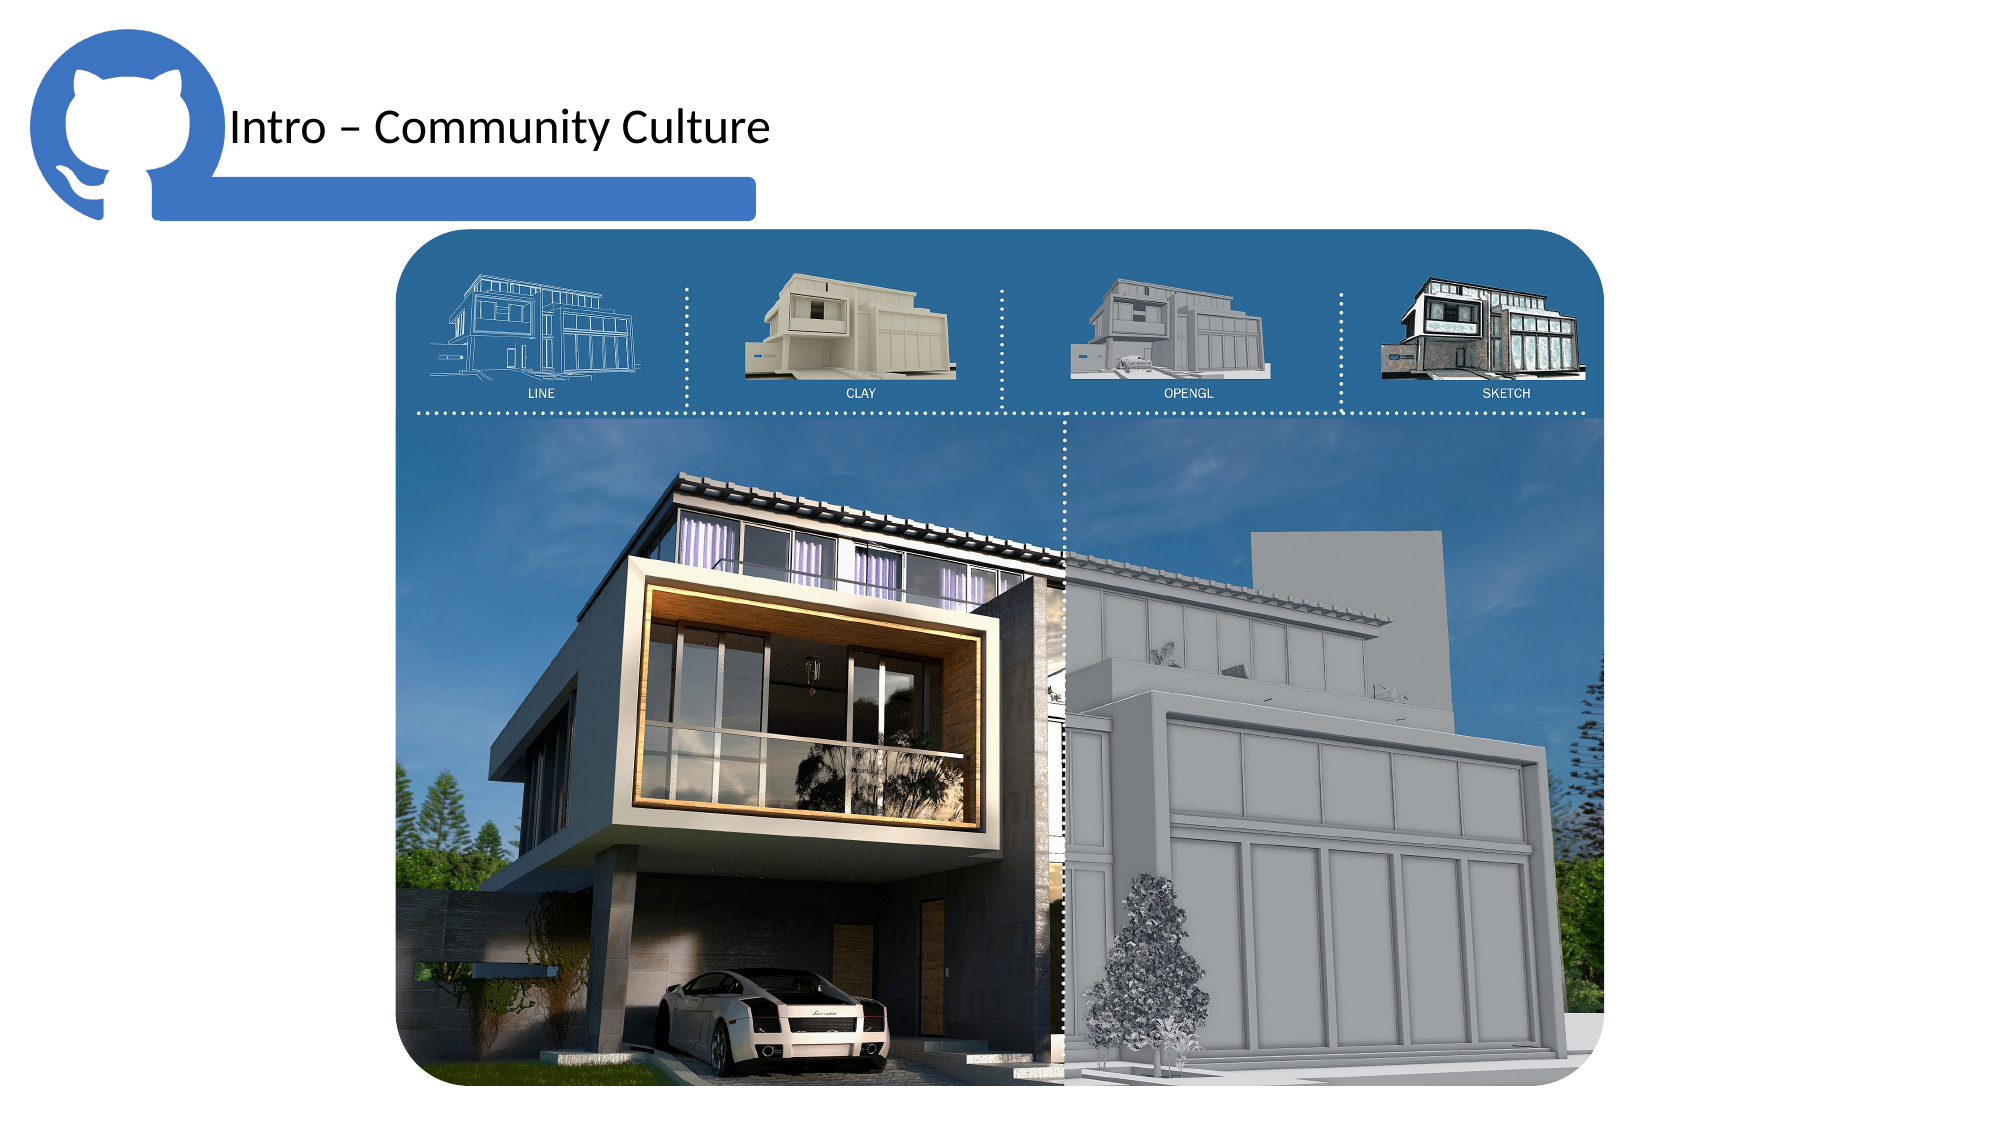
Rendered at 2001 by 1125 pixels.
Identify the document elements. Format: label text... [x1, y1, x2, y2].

text_box [160, 175, 757, 223]
text_box Intro – Community Culture [225, 86, 787, 161]
picture [395, 229, 1605, 1086]
picture [30, 27, 225, 222]
